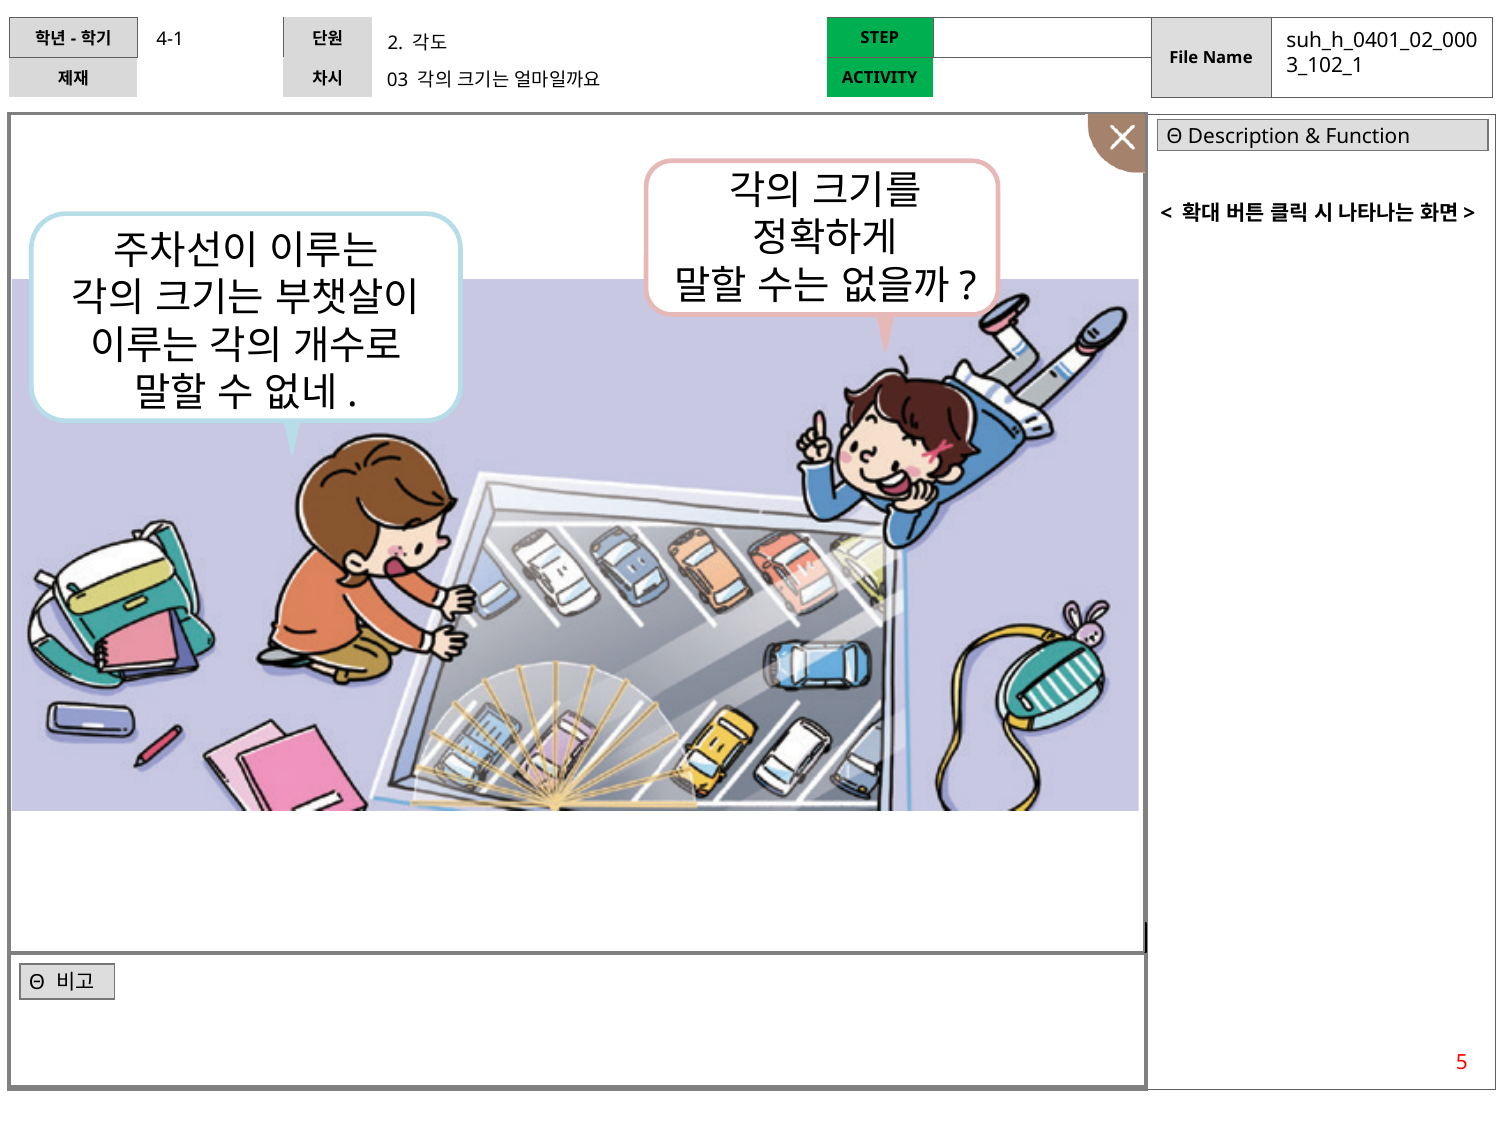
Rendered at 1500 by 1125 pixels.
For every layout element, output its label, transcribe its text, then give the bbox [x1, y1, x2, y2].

text_box 주차선이 이루는 각의 크기는 부챗살이 이루는 각의 개수로 말할 수 없네. [29, 237, 463, 277]
text_box suh_h_0401_02_0003_102_1 [1271, 18, 1500, 84]
text_box 4-1 [141, 18, 284, 55]
picture [1084, 113, 1145, 173]
text_box [643, 168, 651, 277]
table_header Θ Description & Function [1158, 120, 1487, 150]
text_box [31, 211, 461, 237]
text_box 각의 크기를 정확하게 말할 수는 없을까? [651, 156, 1000, 277]
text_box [11, 279, 1139, 811]
text_box [1146, 295, 1500, 326]
text_box 2. 각도 [372, 23, 828, 48]
text_box 03 각의 크기는 얼마일까요 [372, 60, 821, 96]
text_box [8, 111, 1146, 954]
text_box < 확대 버튼 클릭 시 나타나는 화면> [1145, 160, 1500, 295]
